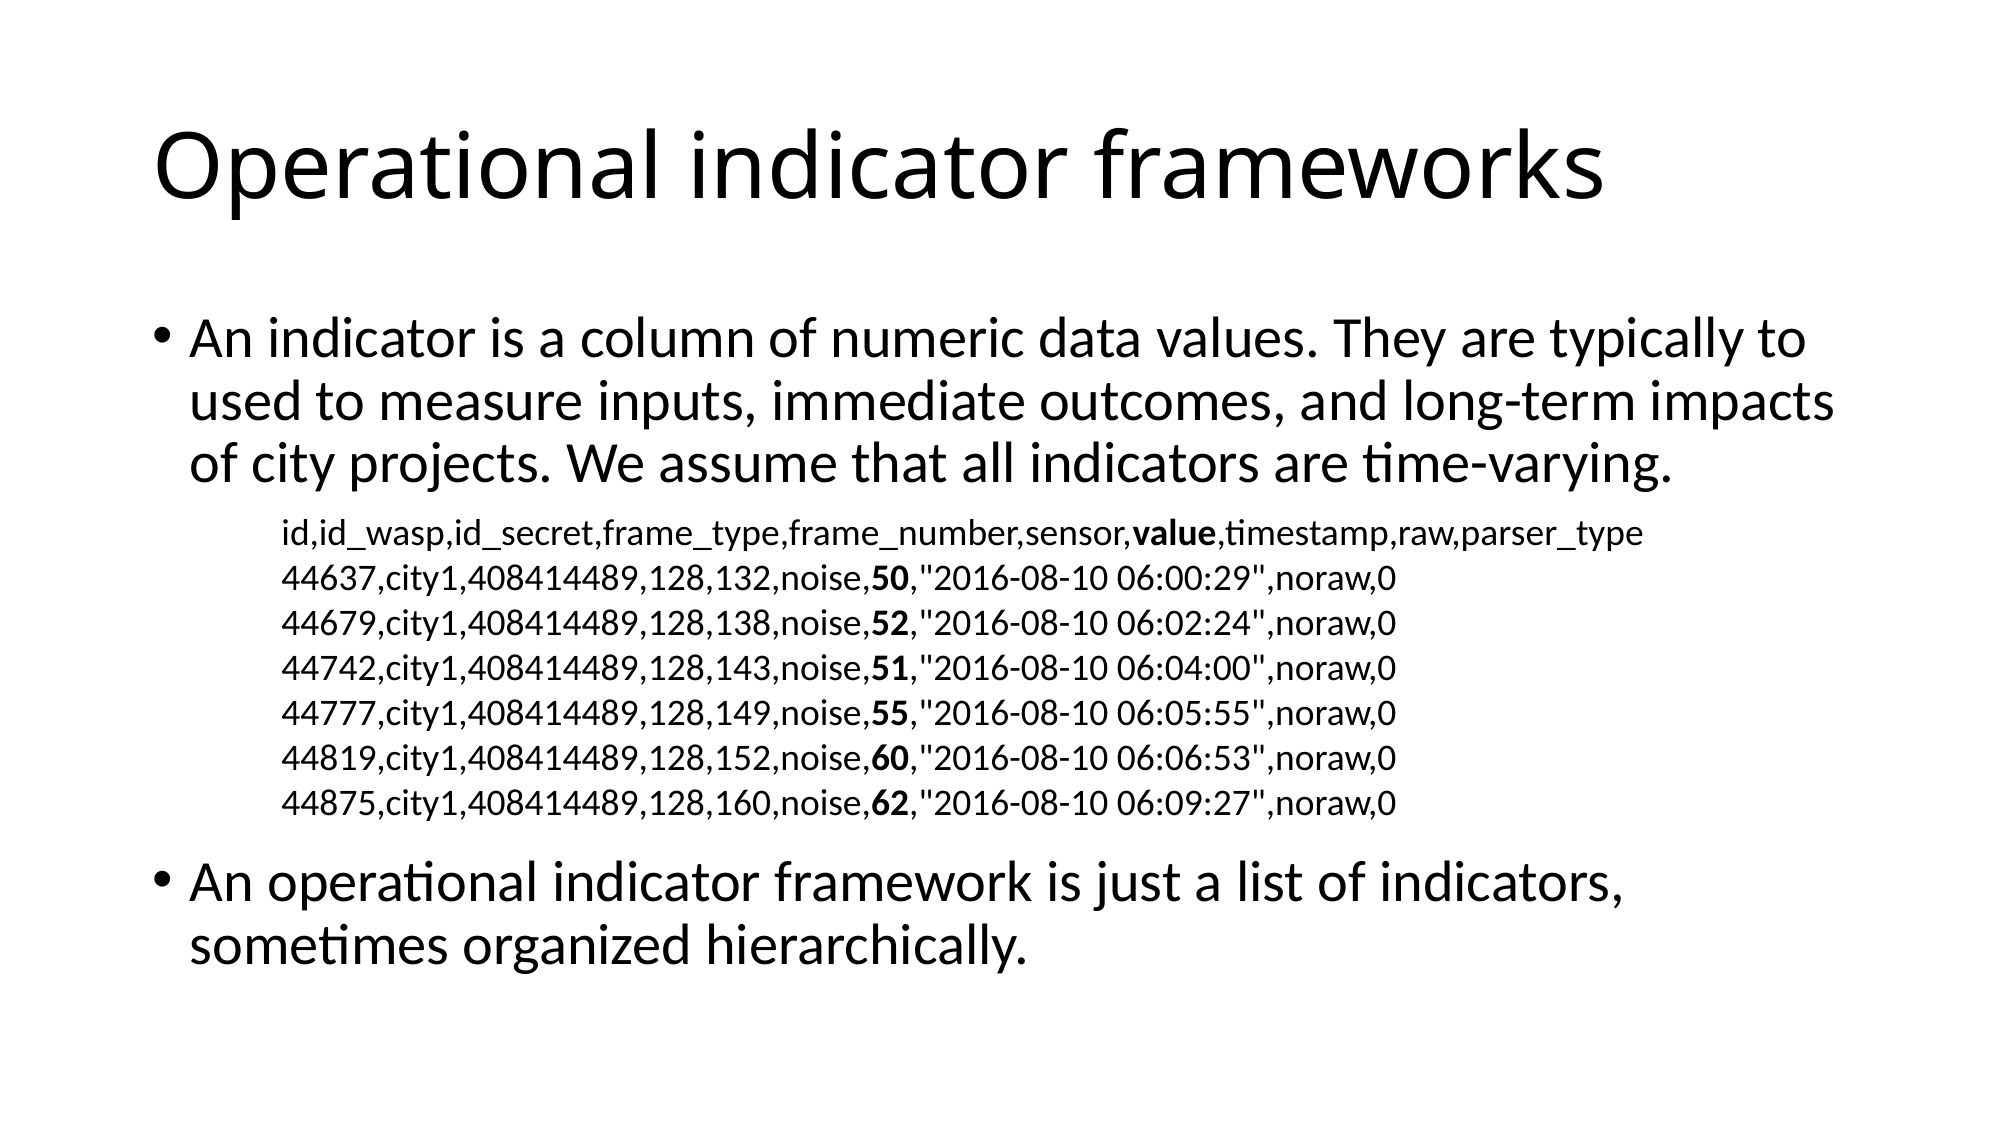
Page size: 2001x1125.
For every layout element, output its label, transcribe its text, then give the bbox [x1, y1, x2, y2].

text_box id,id_wasp,id_secret,frame_type,frame_number,sensor,value,timestamp,raw,parser_type 44637,city1,408414489,128,132,noise,50,"2016-08-10 06:00:29",noraw,0 44679,city1,408414489,128,138,noise,52,"2016-08-10 06:02:24",noraw,0 44742,city1,408414489,128,143,noise,51,"2016-08-10 06:04:00",noraw,0 44777,city1,408414489,128,149,noise,55,"2016-08-10 06:05:55",noraw,0 44819,city1,408414489,128,152,noise,60,"2016-08-10 06:06:53",noraw,0 44875,city1,408414489,128,160,noise,62,"2016-08-10 06:09:27",noraw,0 [266, 500, 1734, 831]
title Operational indicator frameworks [137, 59, 1863, 278]
list An indicator is a column of numeric data values. They are typically to used to measure inputs, immediate outcomes, and long-term impacts of city projects. We assume that all indicators are time-varying. An operational indicator framework is just a list of indicators, sometimes organized hierarchically. [137, 299, 1863, 1014]
